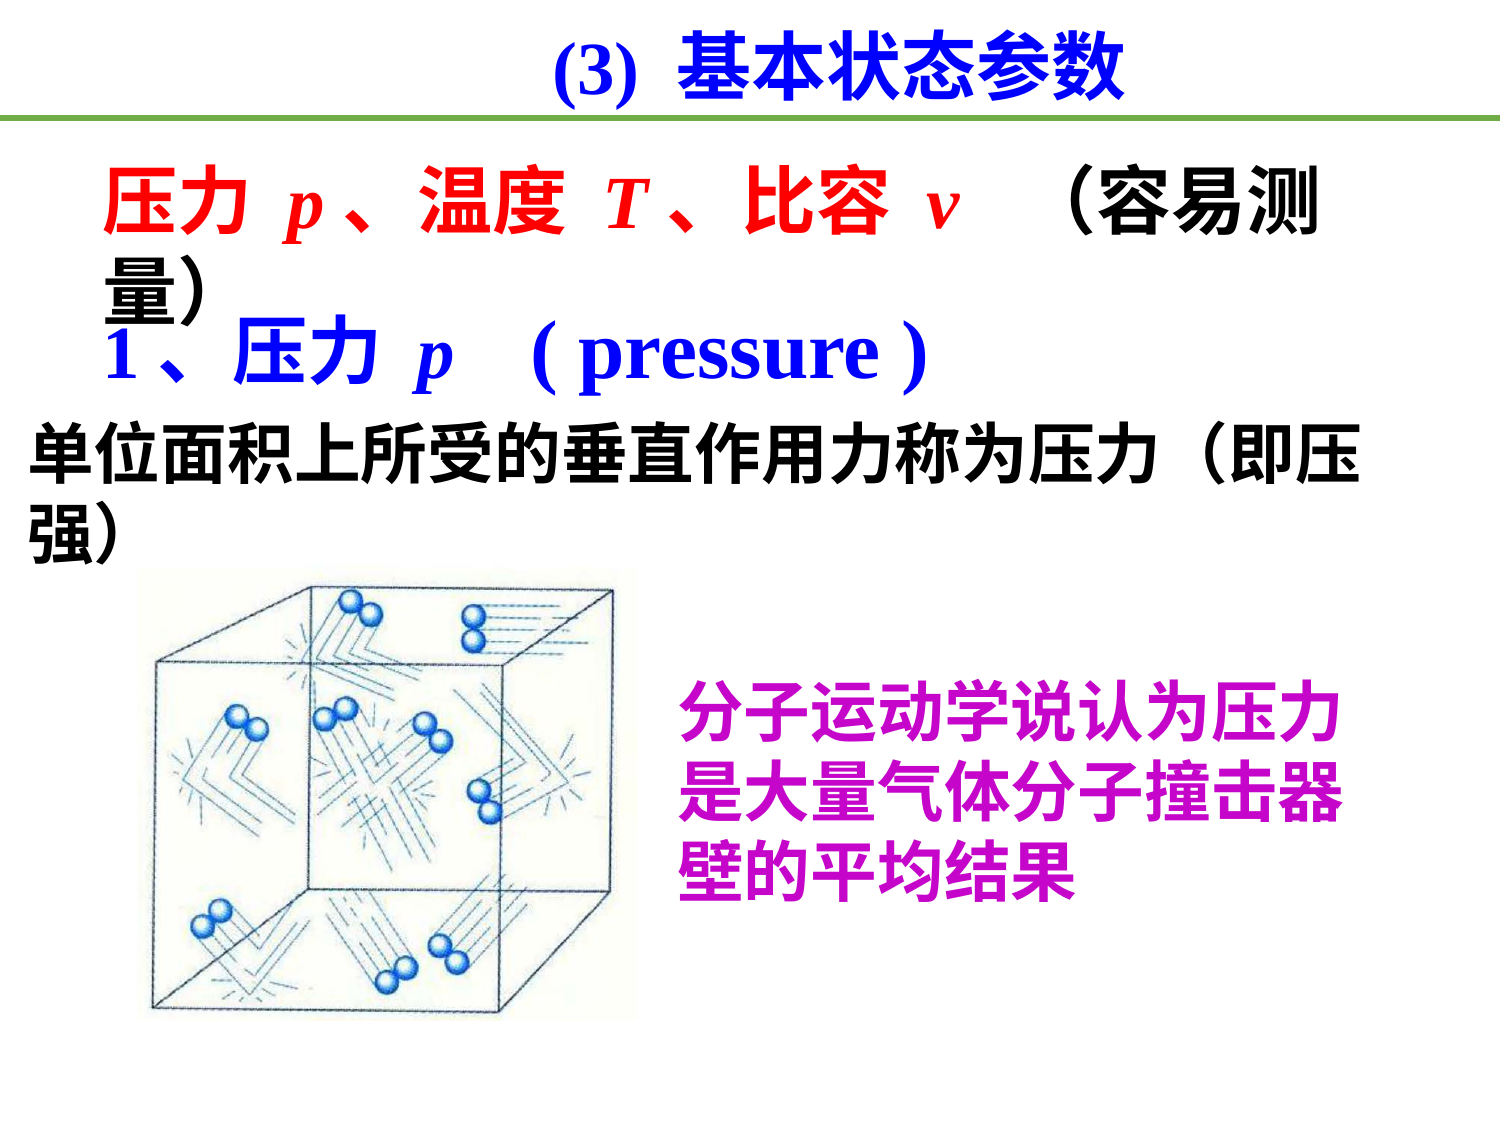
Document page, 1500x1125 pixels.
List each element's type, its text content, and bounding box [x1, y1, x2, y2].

text_box 分子运动学说认为压力是大量气体分子撞击器壁的平均结果 [662, 662, 1375, 918]
text_box 1、压力 p ( pressure ) [87, 237, 1475, 403]
text_box 单位面积上所受的垂直作用力称为压力（即压强） [12, 404, 1488, 580]
picture [137, 562, 638, 1021]
text_box (3) 基本状态参数 [537, 12, 1325, 118]
text_box 压力 p、温度 T、比容 v （容易测量） [87, 137, 1450, 237]
